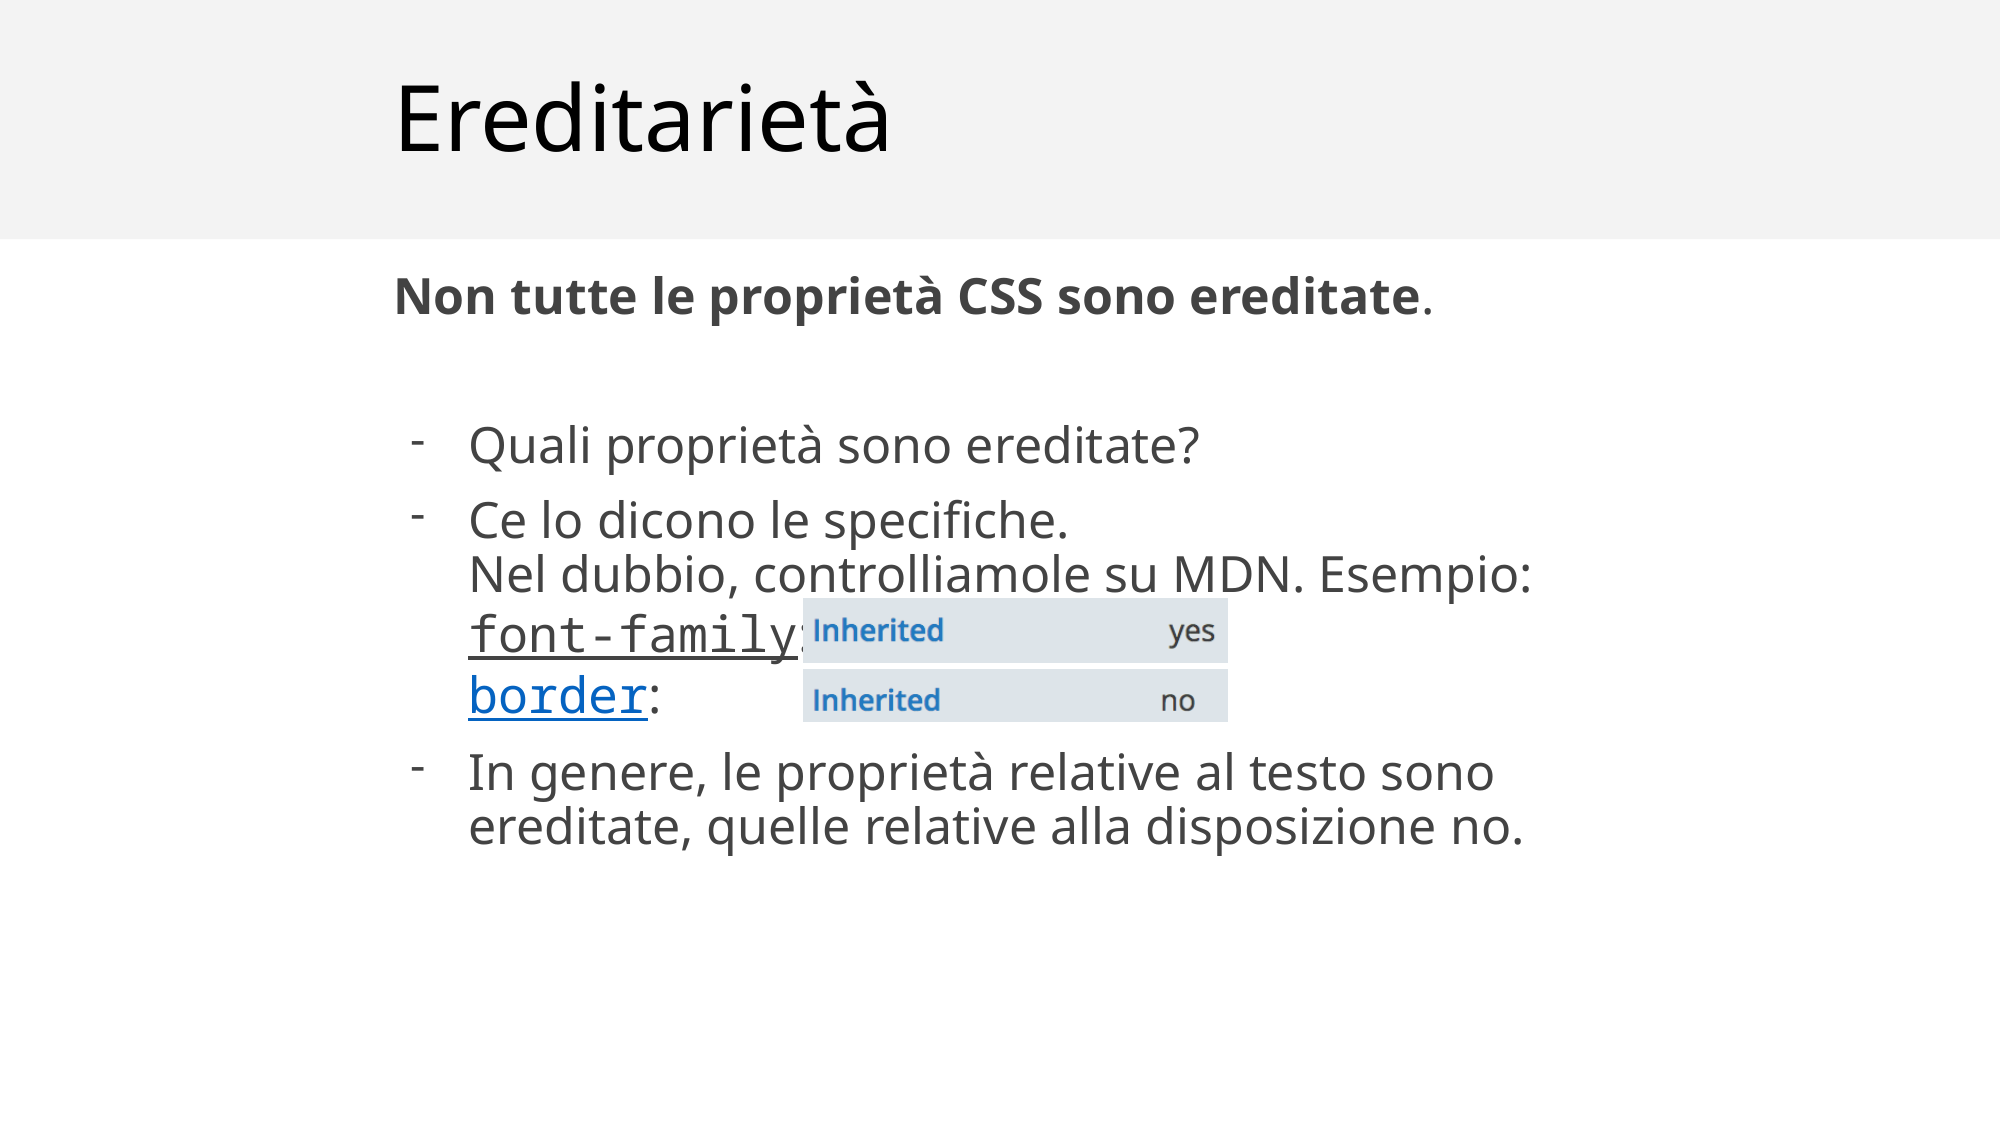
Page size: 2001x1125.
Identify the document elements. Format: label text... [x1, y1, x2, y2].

list Non tutte le proprietà CSS sono ereditate. Quali proprietà sono ereditate? Ce lo dicono le specifiche. Nel dubbio, controlliamole su MDN. Esempio: font-family: border: In genere, le proprietà relative al testo sono ereditate, quelle relative alla disposizione no. [378, 255, 1622, 1125]
title Ereditarietà [378, 56, 1622, 183]
picture [802, 598, 1228, 663]
picture [802, 669, 1228, 722]
